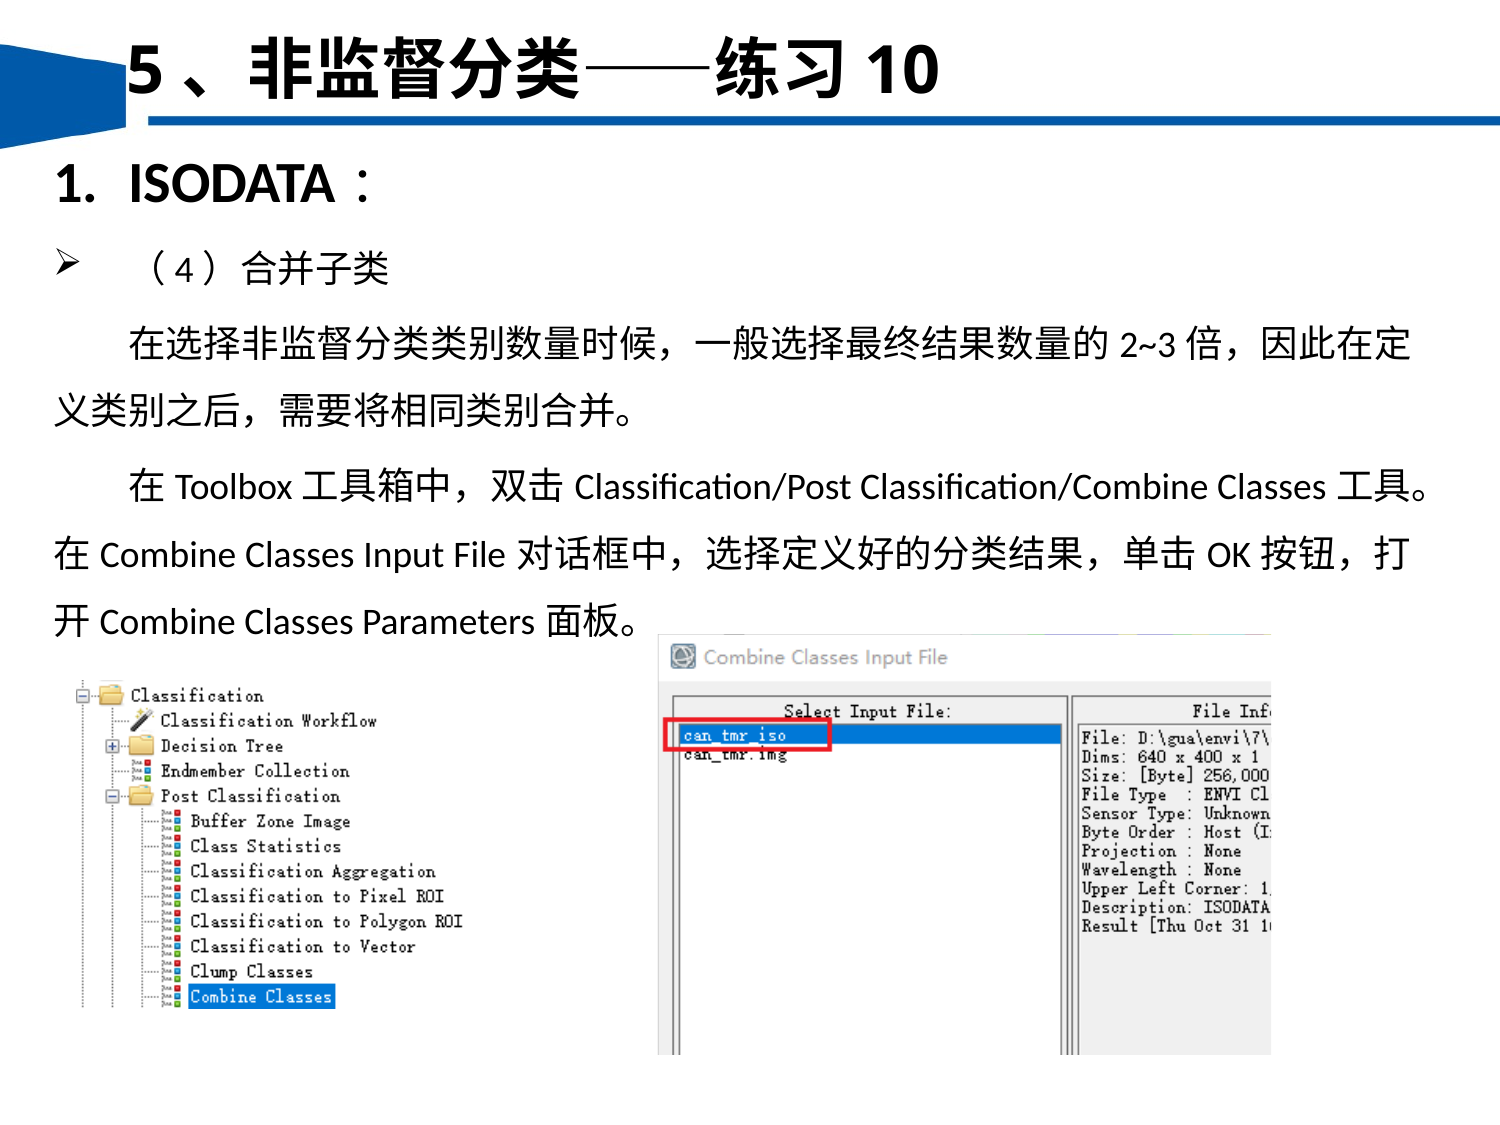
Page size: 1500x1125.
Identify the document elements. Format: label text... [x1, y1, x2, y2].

text_box 5、非监督分类——练习10 [112, 19, 1500, 115]
picture [0, 0, 1500, 1125]
text_box ISODATA： （4）合并子类 在选择非监督分类类别数量时候，一般选择最终结果数量的2~3倍，因此在定义类别之后，需要将相同类别合并。 在Toolbox工具箱中，双击Classification/Post Classification/Combine Classes工具。在Combine Classes Input File对话框中，选择定义好的分类结果，单击OK按钮，打开Combine Classes Parameters面板。 [38, 137, 1427, 868]
